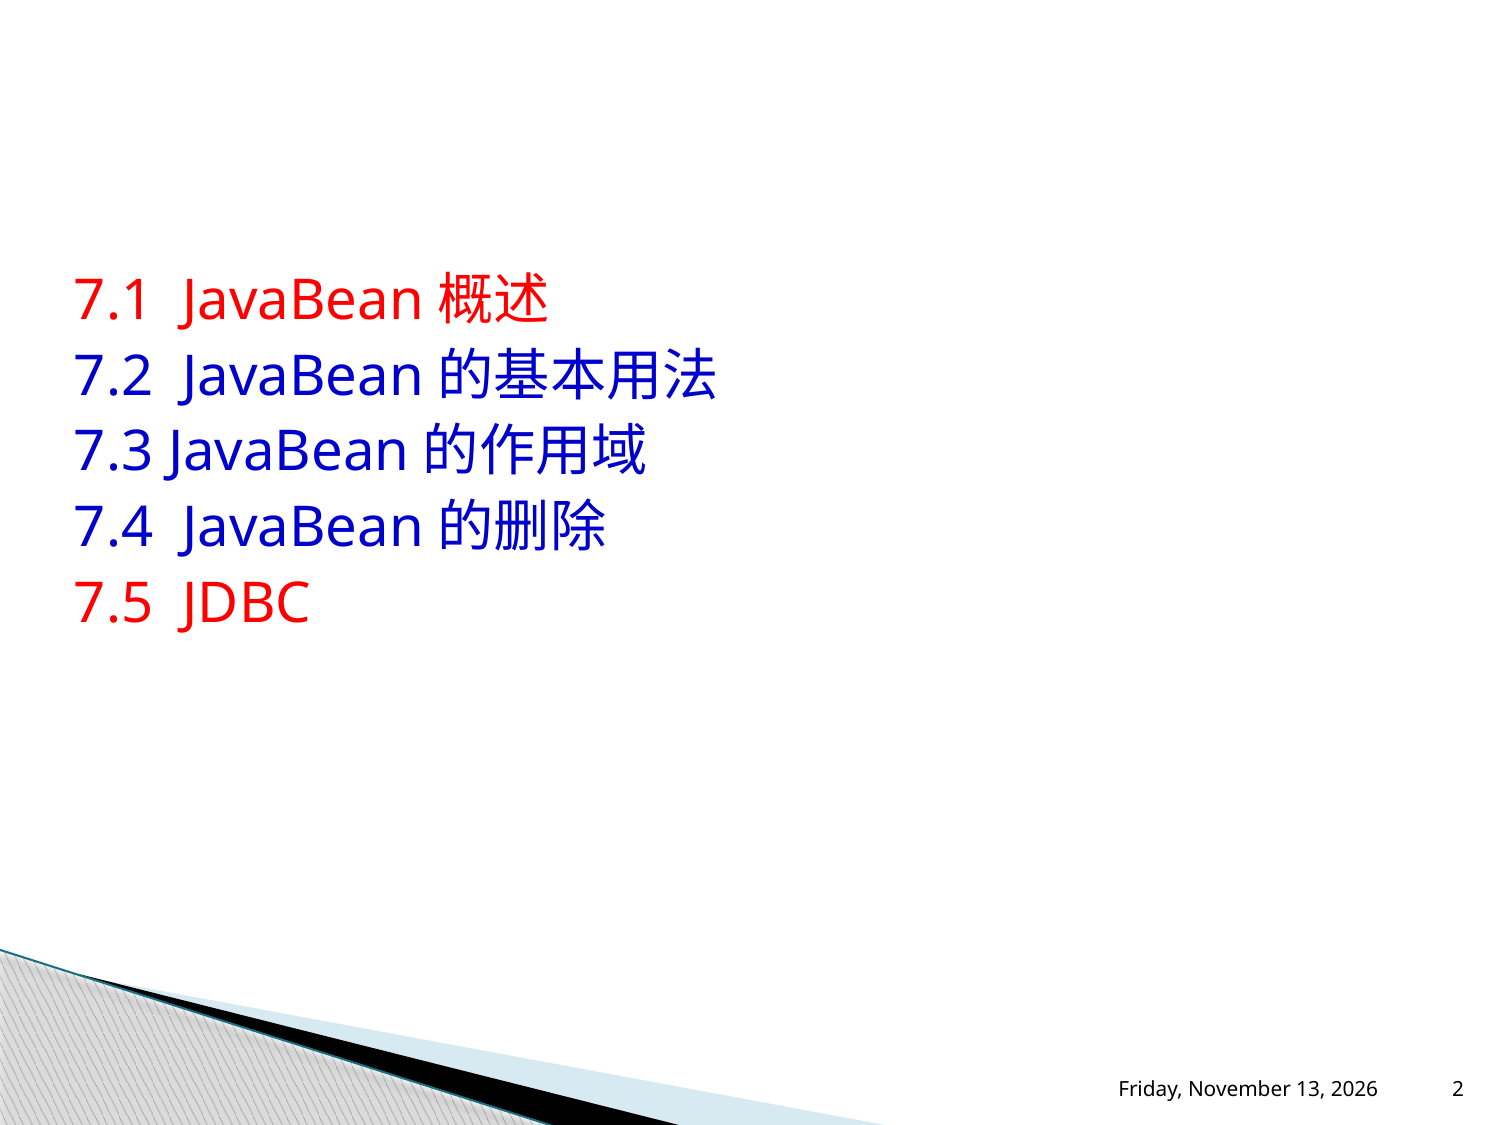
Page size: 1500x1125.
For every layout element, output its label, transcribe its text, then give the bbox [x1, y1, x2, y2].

list 7.1 JavaBean概述 7.2 JavaBean的基本用法 7.3 JavaBean的作用域 7.4 JavaBean的删除 7.5 JDBC [41, 255, 1389, 941]
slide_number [1103, 1051, 1418, 1112]
slide_number 2 [1418, 1051, 1479, 1112]
